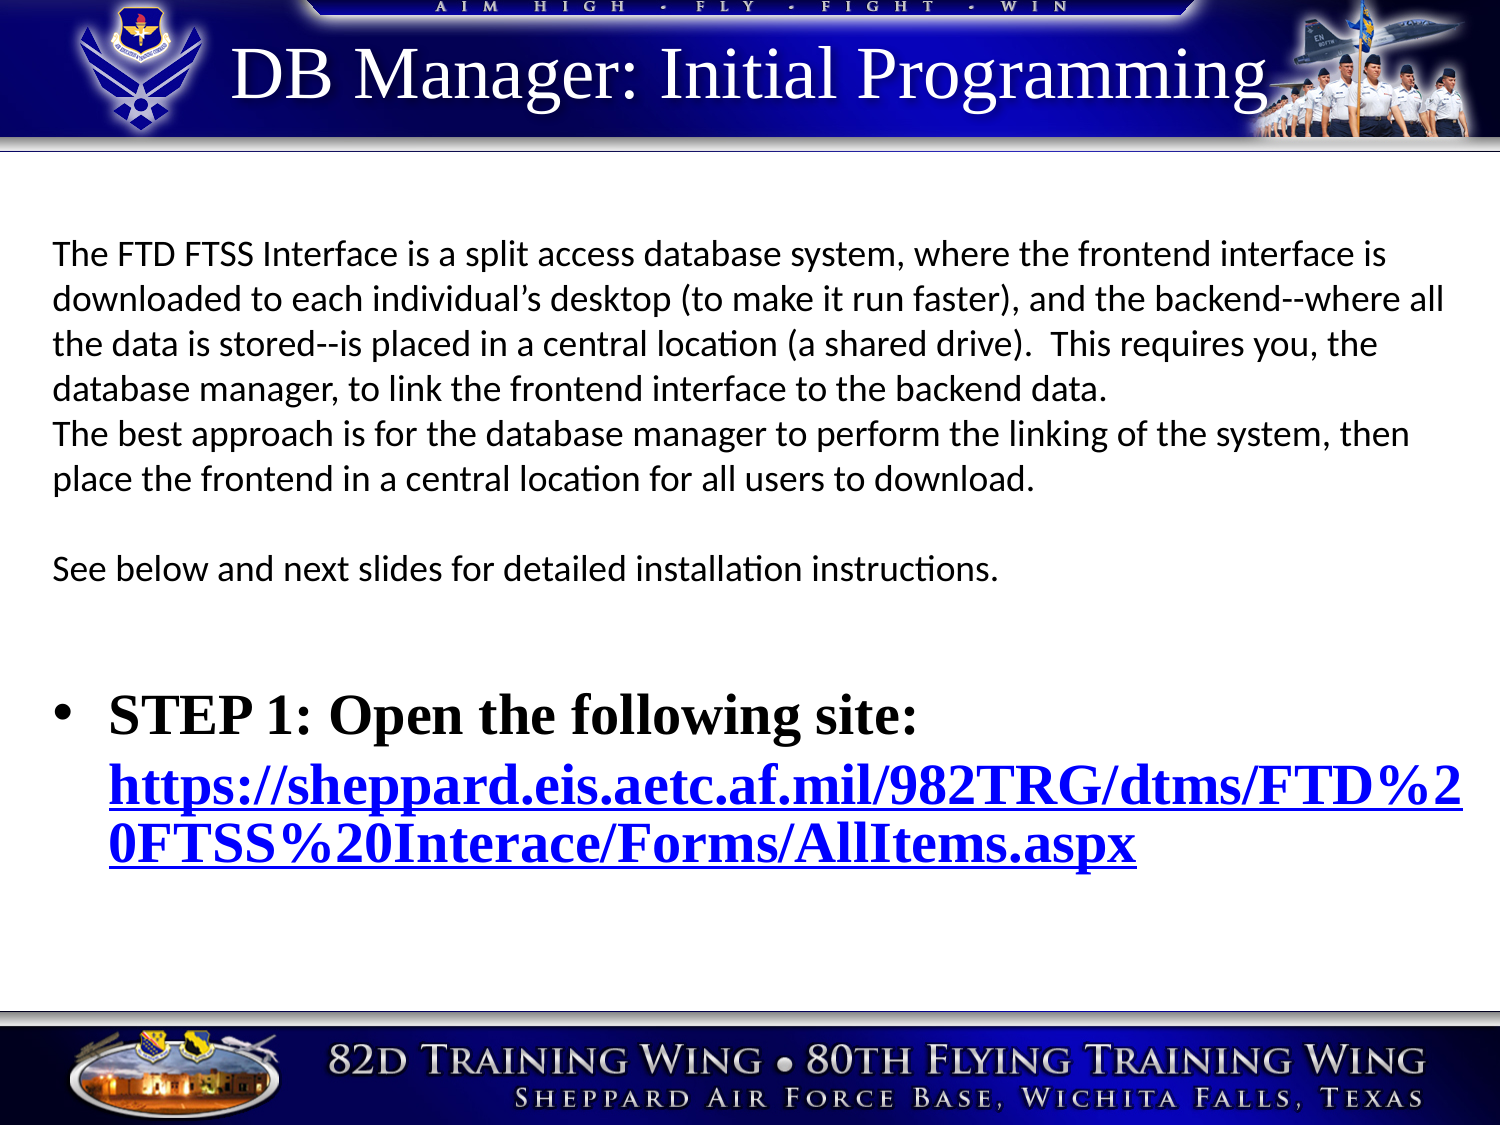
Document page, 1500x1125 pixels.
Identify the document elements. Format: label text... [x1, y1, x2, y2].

text_box The FTD FTSS Interface is a split access database system, where the frontend interface is downloaded to each individual’s desktop (to make it run faster), and the backend--where all the data is stored--is placed in a central location (a shared drive). This requires you, the database manager, to link the frontend interface to the backend data. The best approach is for the database manager to perform the linking of the system, then place the frontend in a central location for all users to download. See below and next slides for detailed installation instructions. [37, 221, 1475, 596]
list STEP 1: Open the following site: https://sheppard.eis.aetc.af.mil/982TRG/dtms/FTD%20FTSS%20Interace/Forms/AllItems.aspx [37, 587, 1488, 959]
picture [0, 1011, 1500, 1125]
picture [0, 138, 1500, 153]
title DB Manager: Initial Programming [0, 0, 1500, 138]
